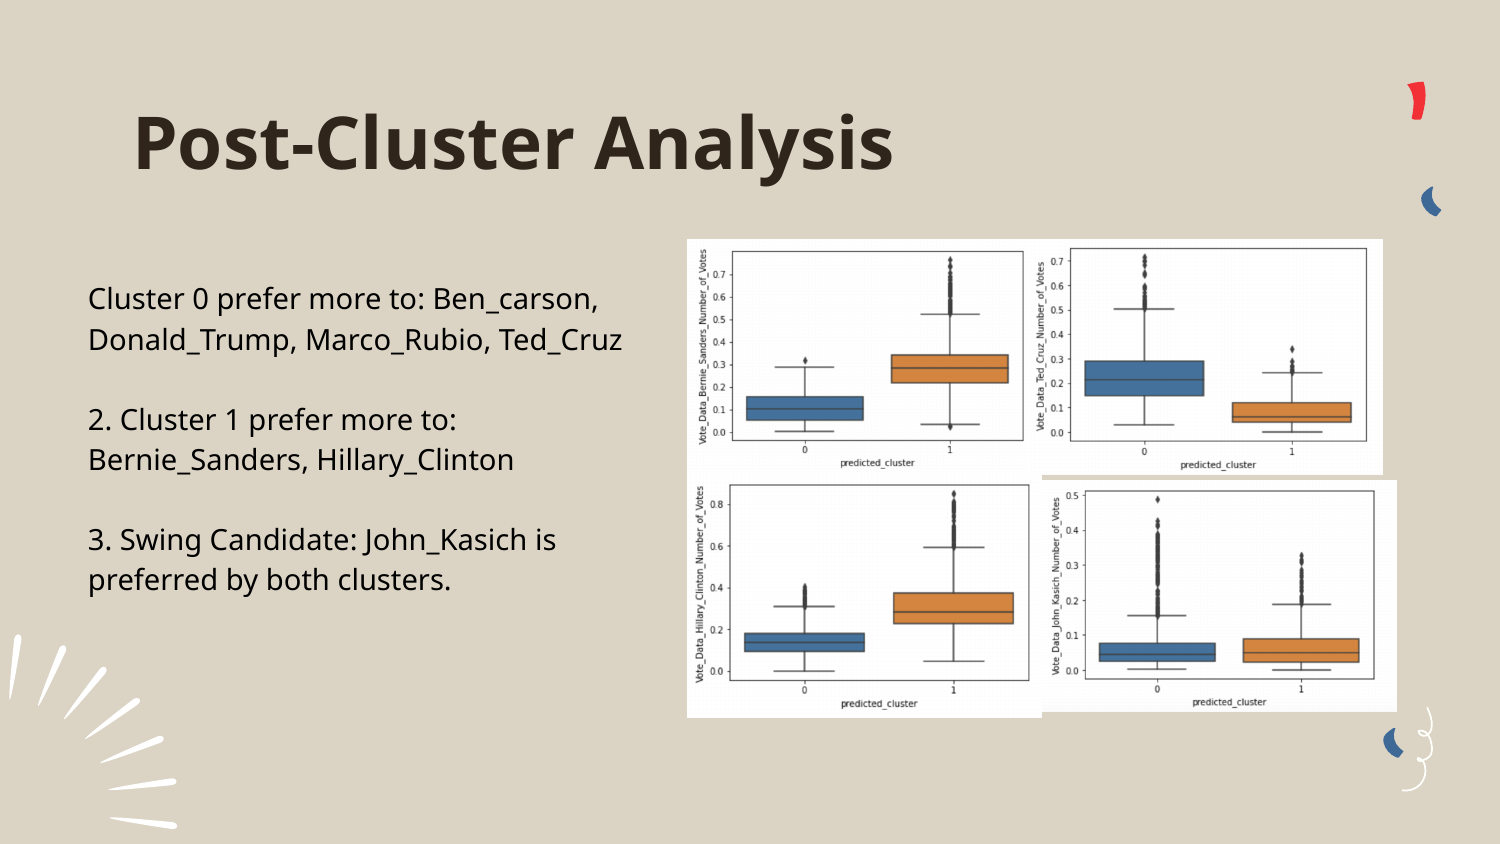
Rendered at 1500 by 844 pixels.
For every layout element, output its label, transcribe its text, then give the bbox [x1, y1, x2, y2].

title Post-Cluster Analysis [116, 81, 1383, 194]
text_box Cluster 0 prefer more to: Ben_carson, Donald_Trump, Marco_Rubio, Ted_Cruz 2. Cluster 1 prefer more to: Bernie_Sanders, Hillary_Clinton 3. Swing Candidate: John_Kasich is preferred by both clusters. [72, 260, 642, 647]
picture [687, 239, 1397, 718]
